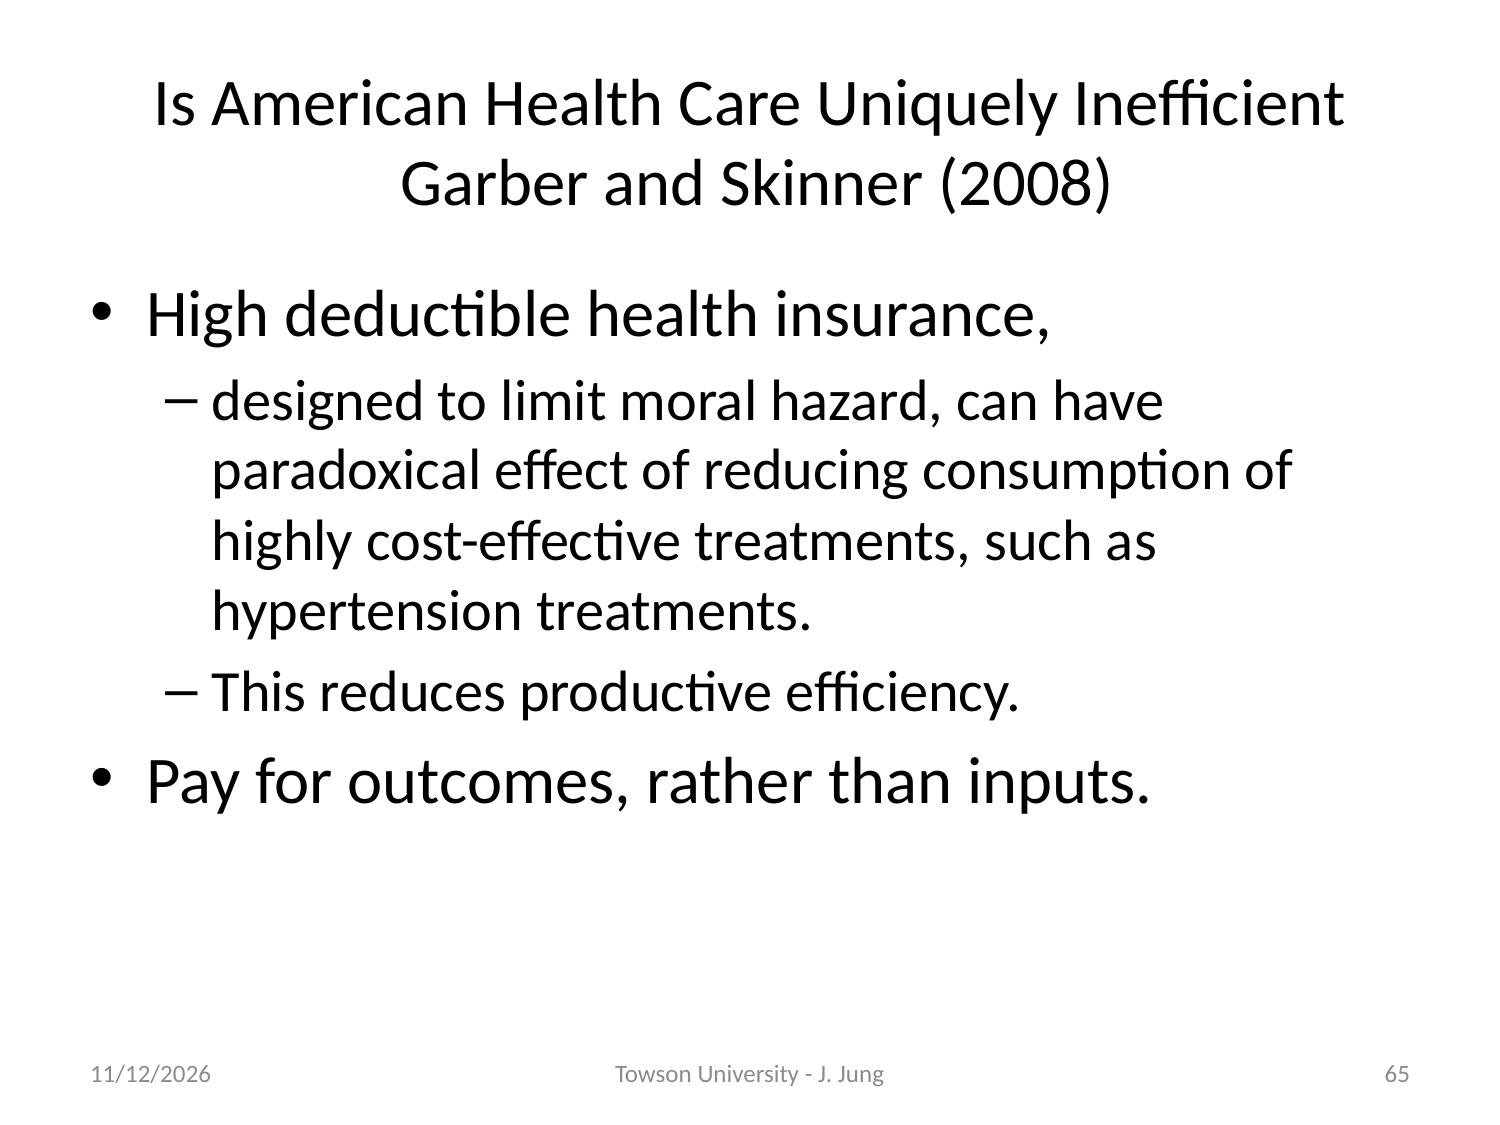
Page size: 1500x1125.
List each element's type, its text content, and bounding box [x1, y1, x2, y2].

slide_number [75, 1042, 425, 1103]
footer Towson University - J. Jung [512, 1042, 988, 1103]
slide_number 65 [1074, 1042, 1425, 1103]
list High deductible health insurance, designed to limit moral hazard, can have paradoxical effect of reducing consumption of highly cost-effective treatments, such as hypertension treatments. This reduces productive efficiency. Pay for outcomes, rather than inputs. [75, 262, 1425, 1005]
title Is American Health Care Uniquely Inefficient Garber and Skinner (2008) [75, 45, 1425, 233]
